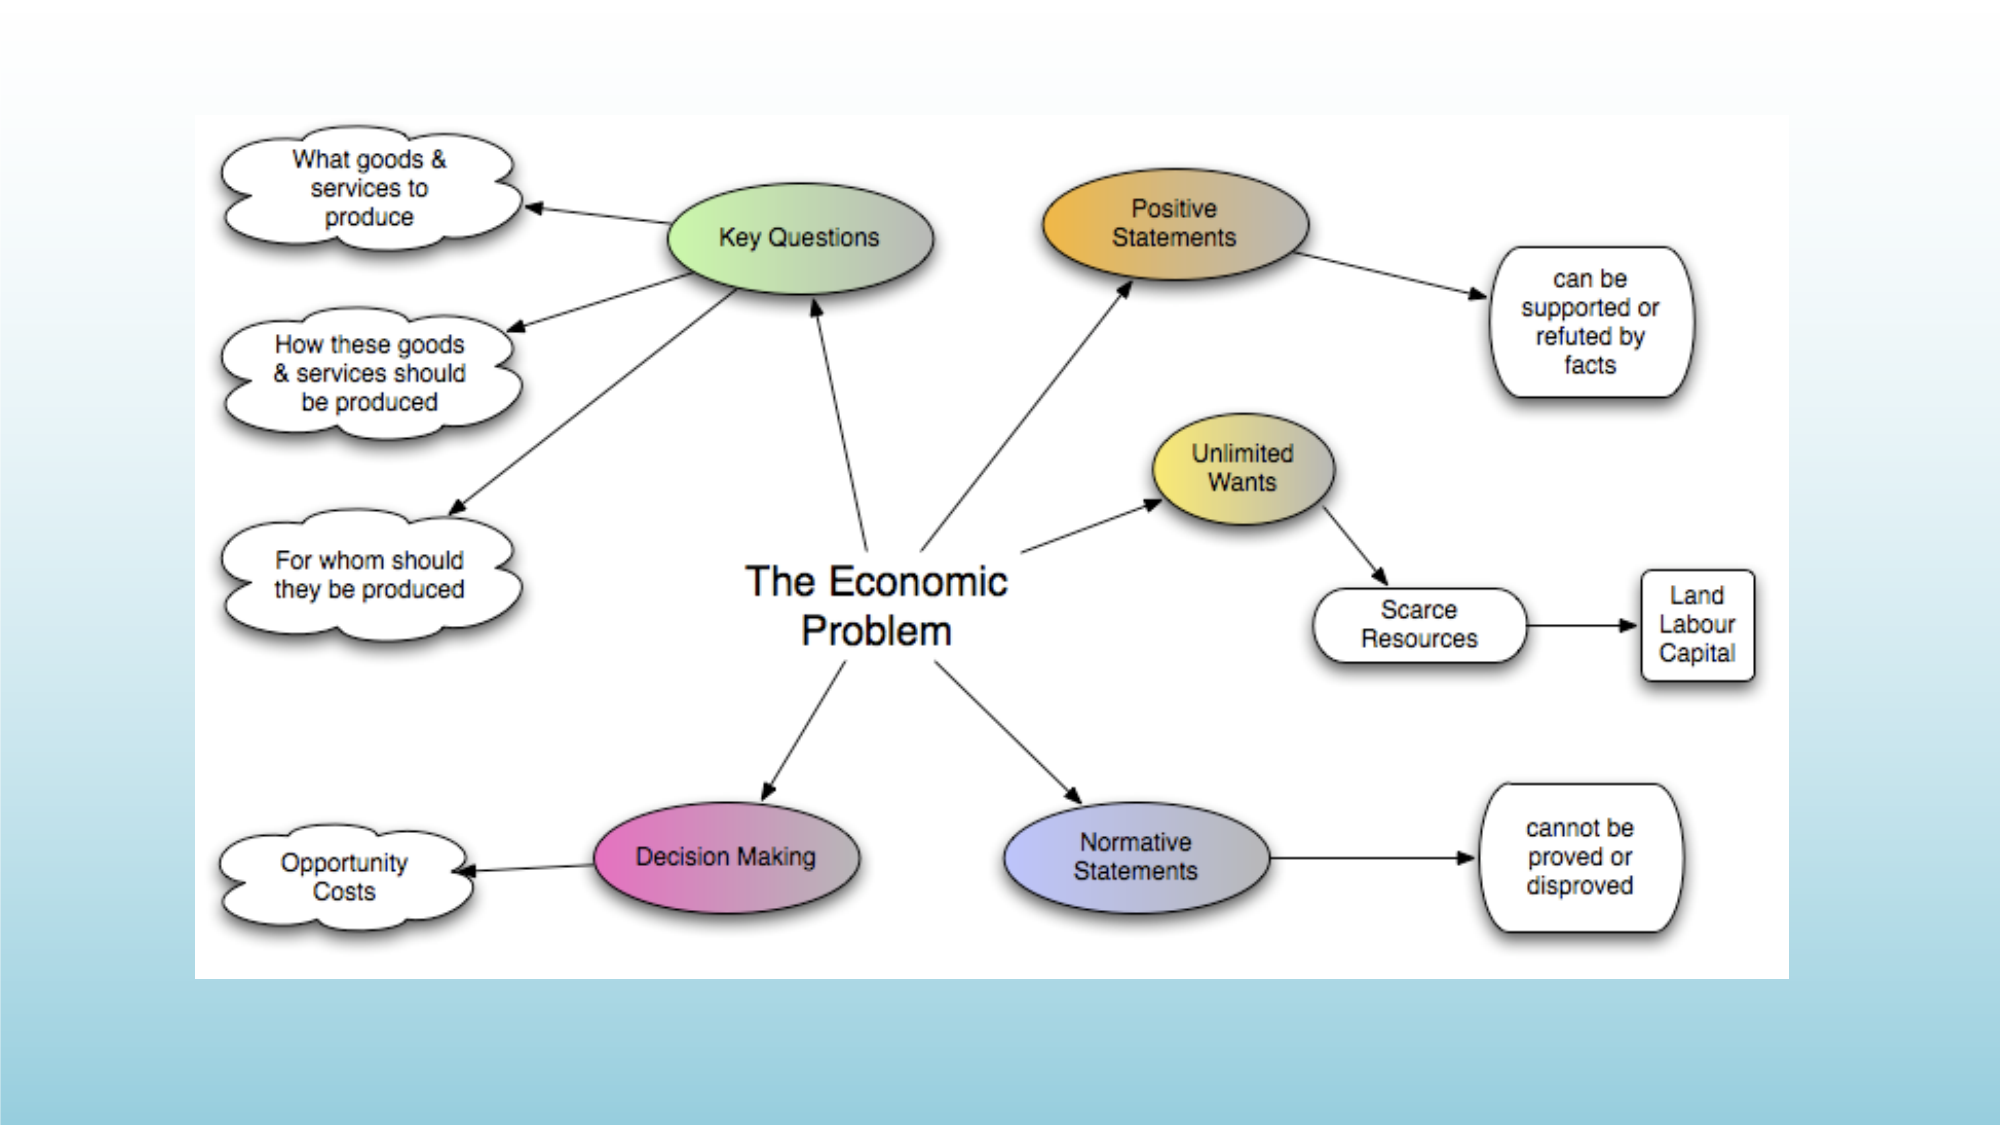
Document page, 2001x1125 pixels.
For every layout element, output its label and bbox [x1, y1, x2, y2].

picture [195, 115, 1789, 979]
